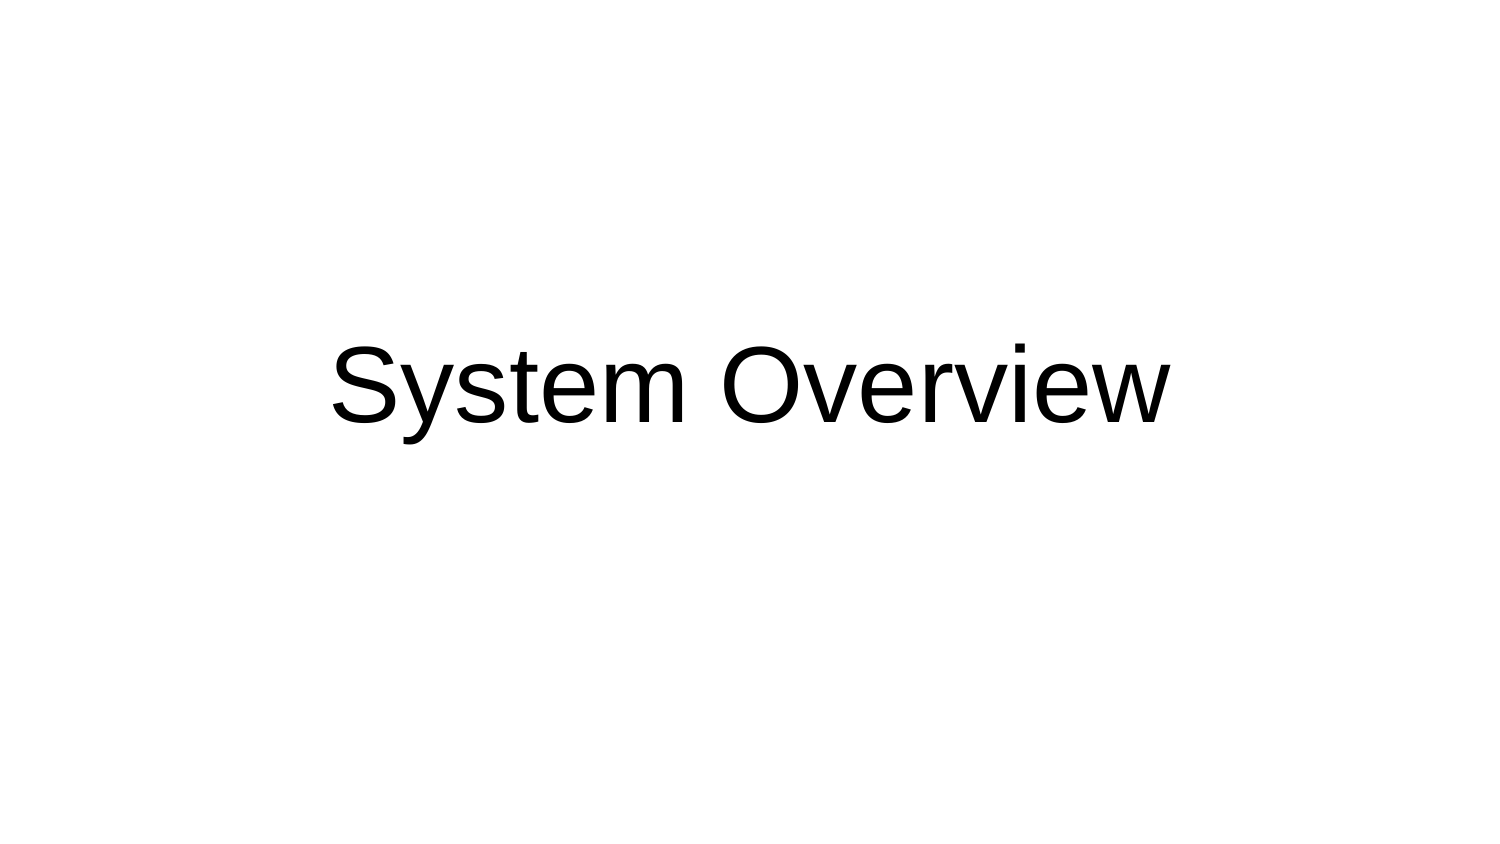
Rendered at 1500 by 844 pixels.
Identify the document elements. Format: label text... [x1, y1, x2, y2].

title System Overview [51, 122, 1449, 459]
